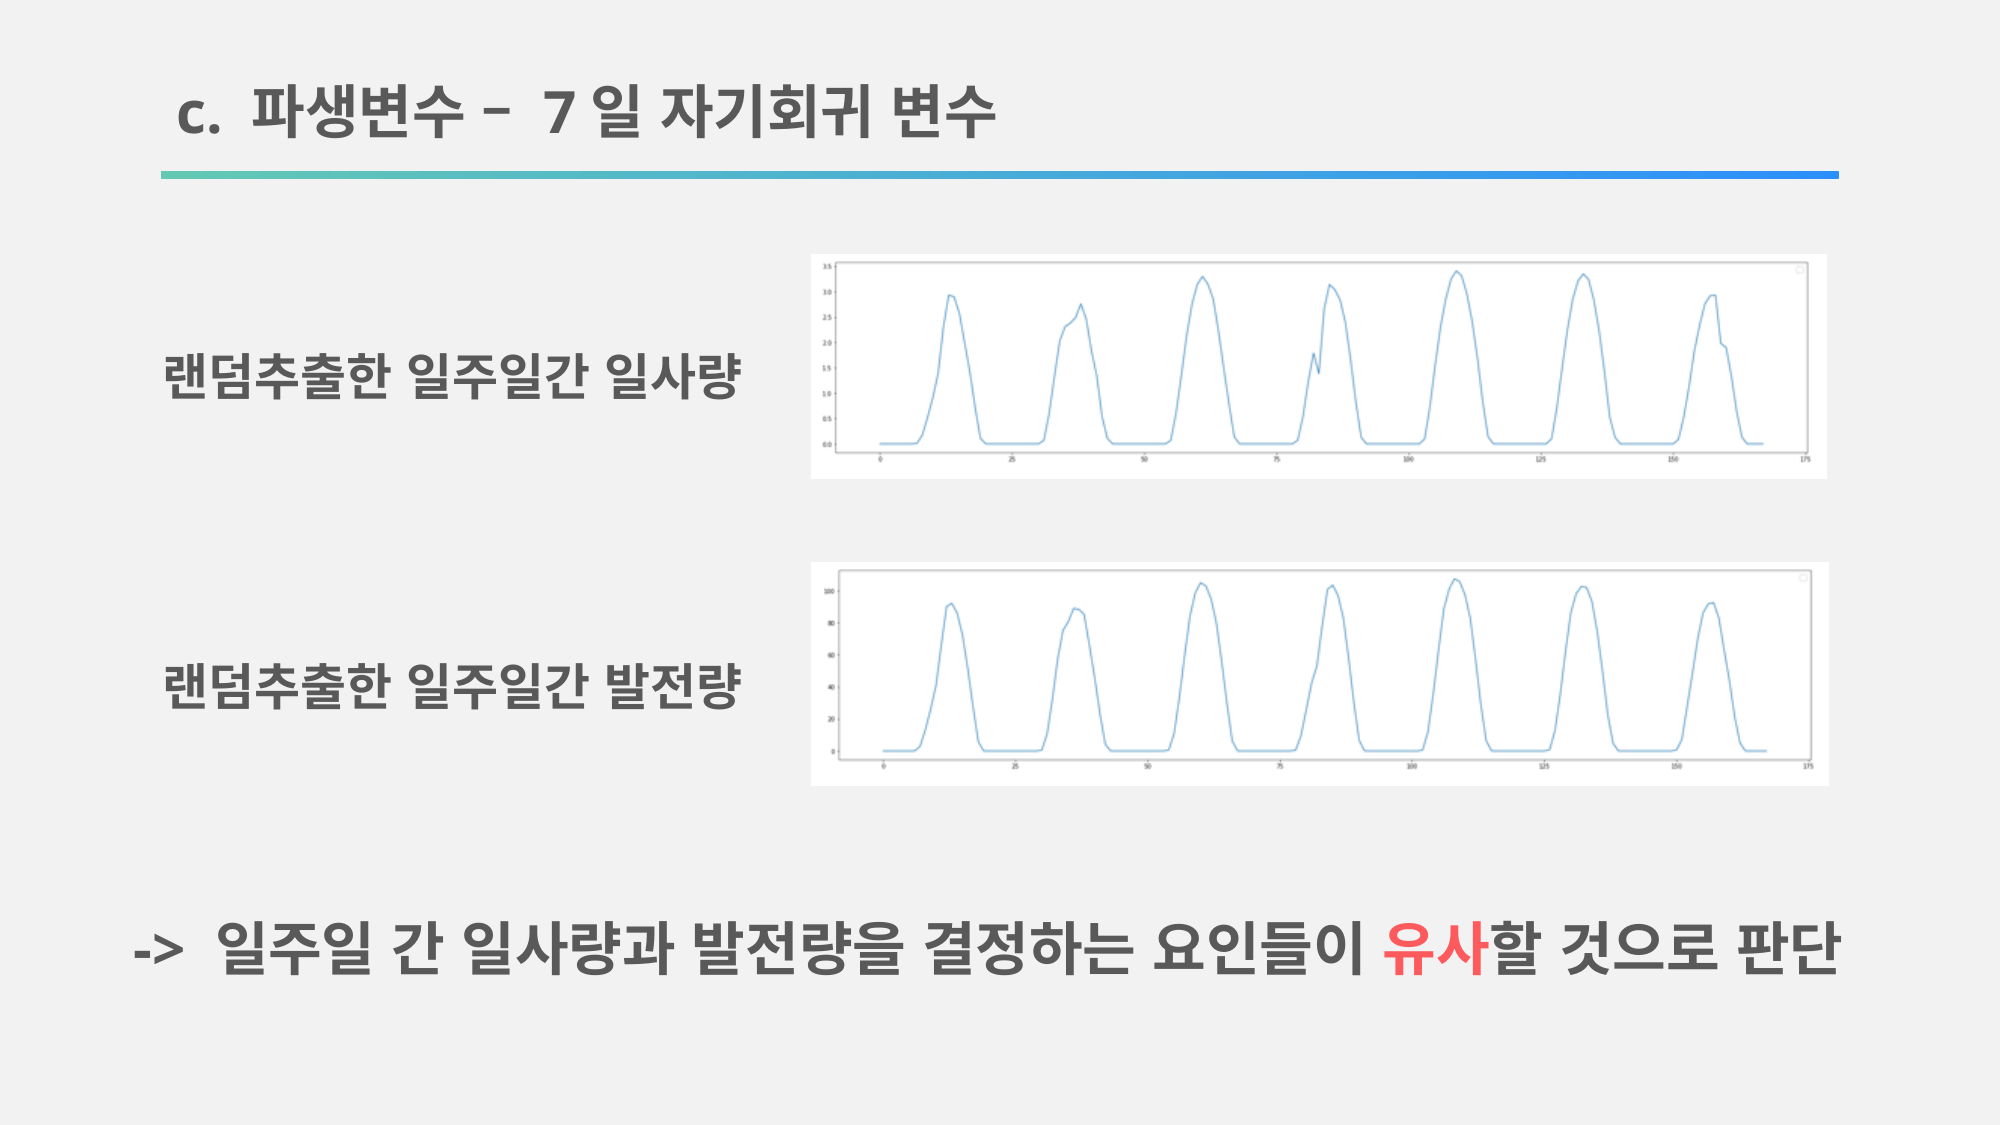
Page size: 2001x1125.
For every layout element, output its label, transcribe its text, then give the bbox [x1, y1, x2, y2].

text_box -> 일주일 간 일사량과 발전량을 결정하는 요인들이 유사할 것으로 판단 [118, 869, 1881, 990]
text_box 랜덤추출한 일주일간 발전량 [147, 617, 811, 723]
picture [811, 254, 1827, 479]
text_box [161, 32, 1839, 179]
picture [811, 562, 1829, 786]
text_box 랜덤추출한 일주일간 일사량 [147, 308, 770, 413]
